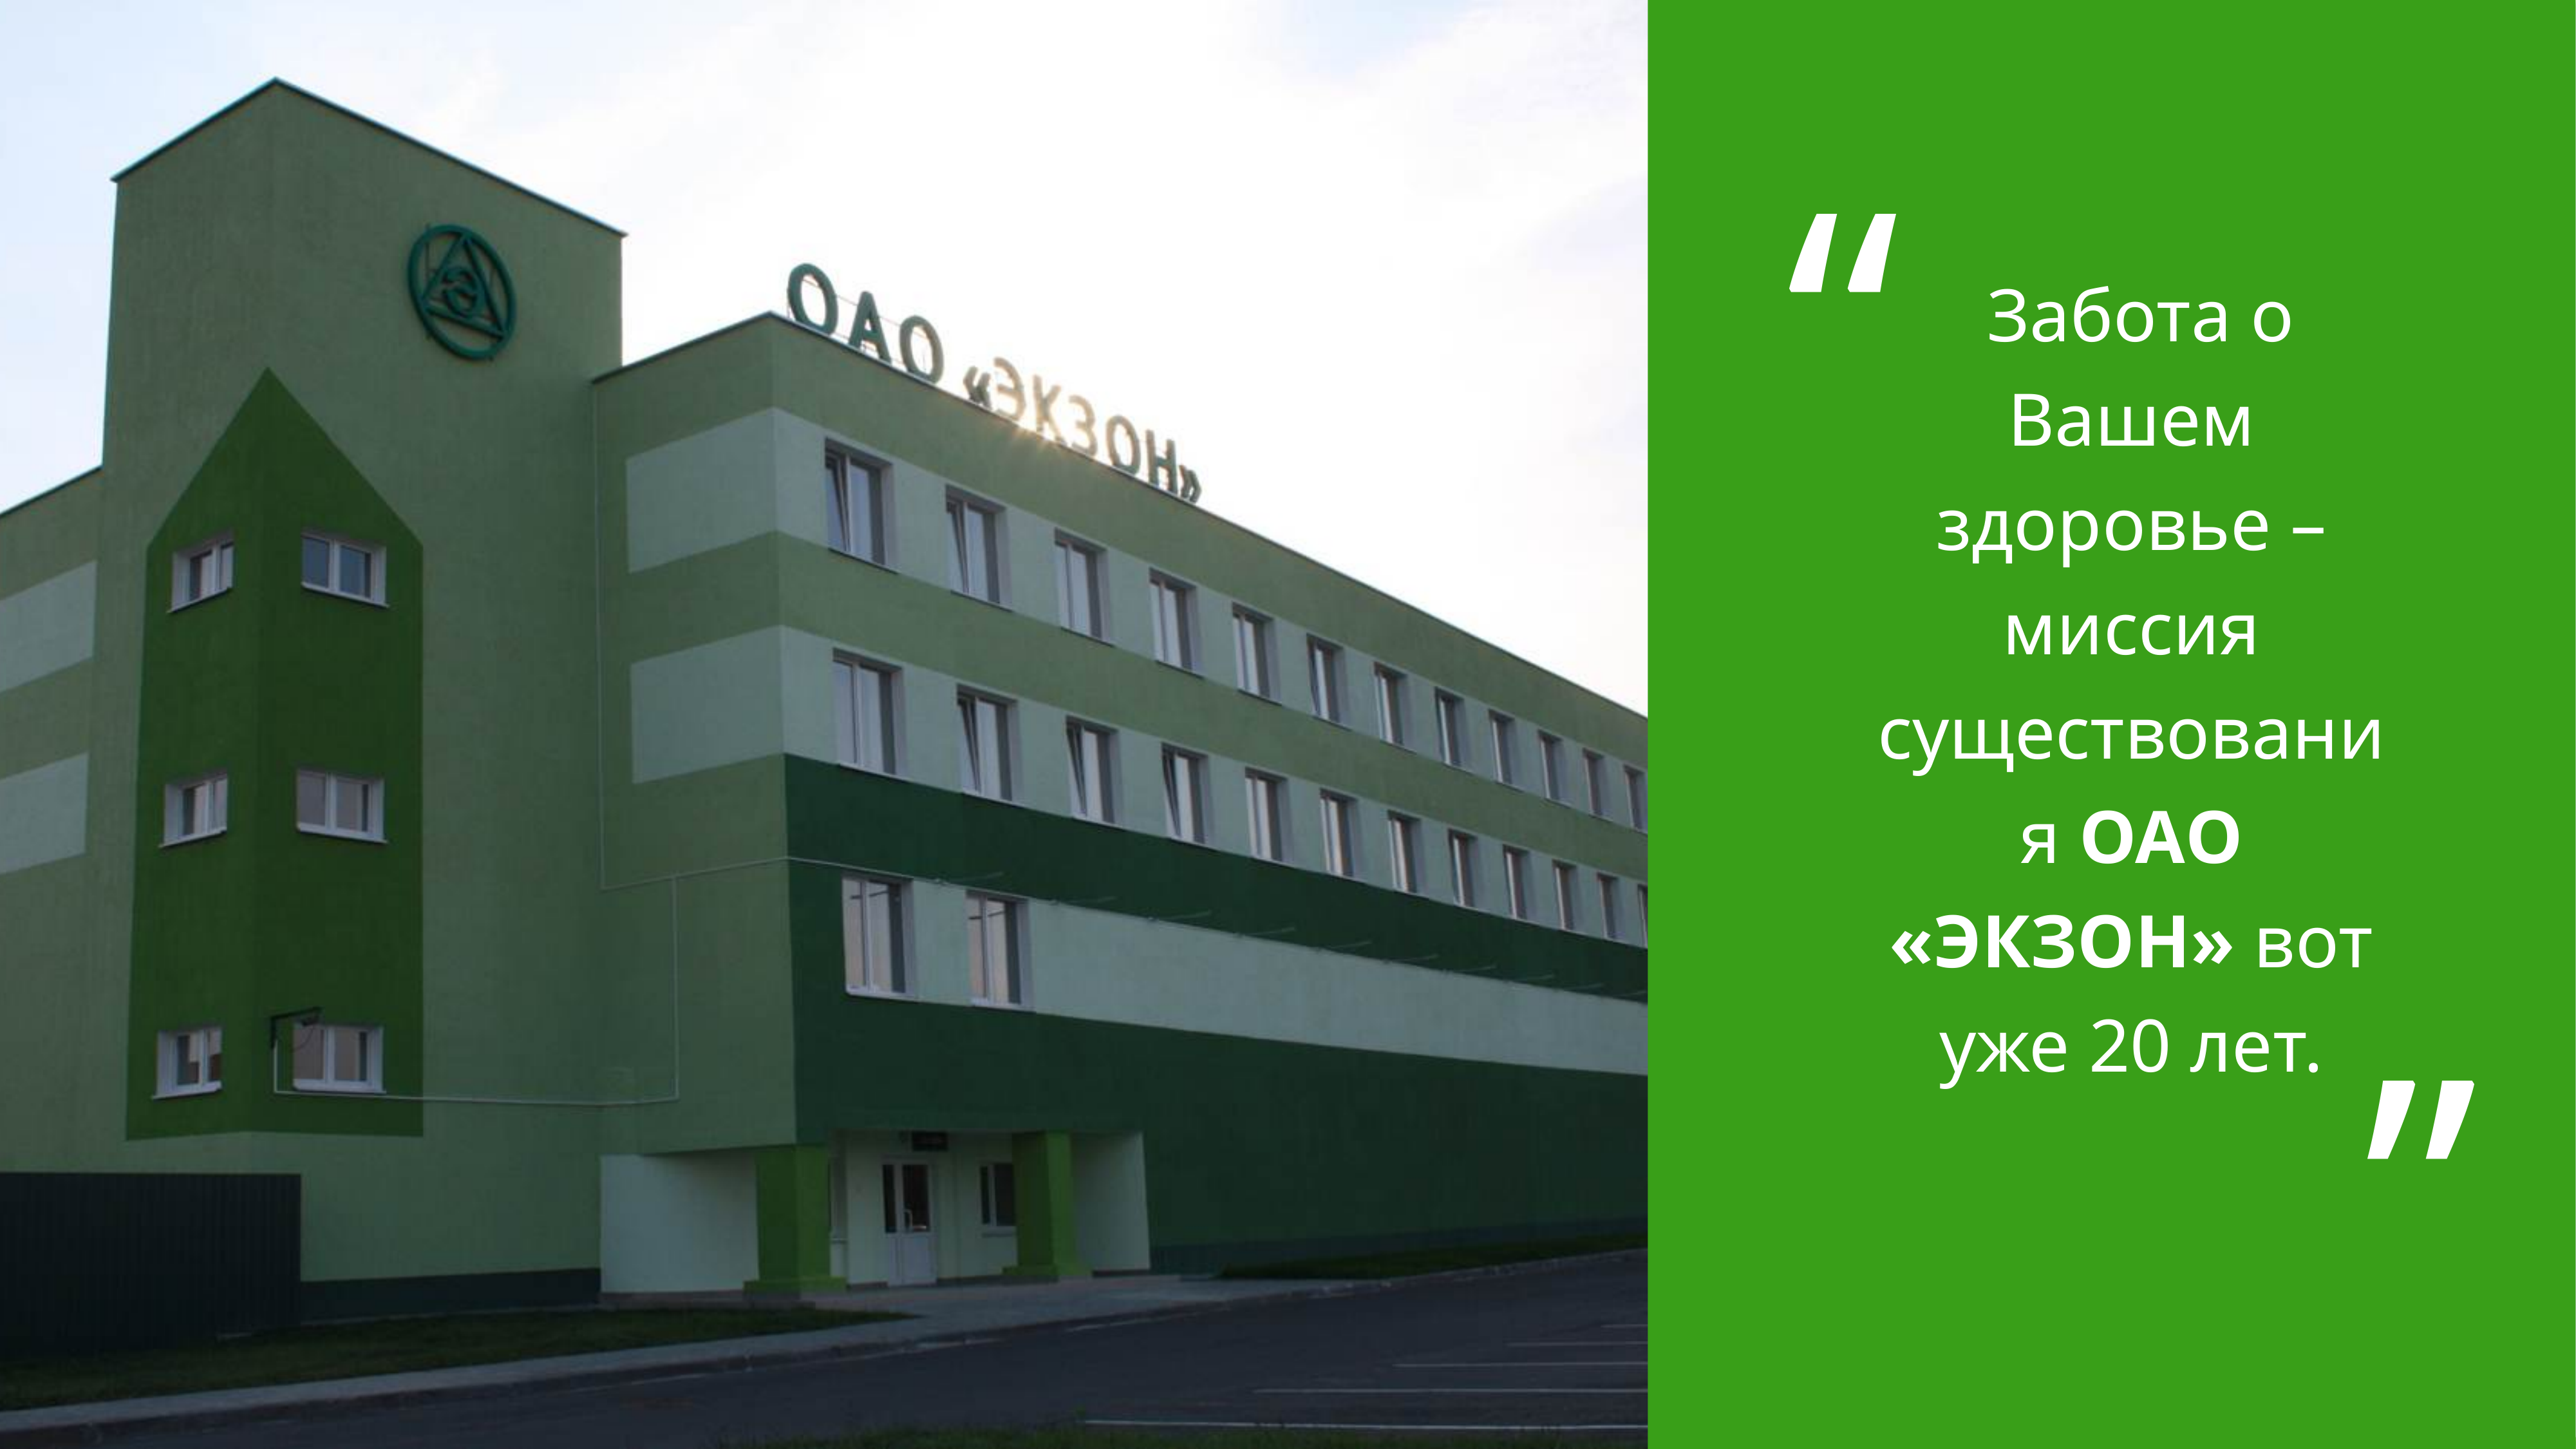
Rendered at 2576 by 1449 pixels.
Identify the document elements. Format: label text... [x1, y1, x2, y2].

text_box [1649, 0, 2576, 1449]
text_box “ [1776, 192, 1889, 509]
text_box Забота о Вашем здоровье – миссия существования ОАО «ЭКЗОН» вот уже 20 лет. [1853, 247, 2410, 1092]
text_box ” [2354, 1058, 2465, 1375]
picture [0, 0, 1648, 1449]
